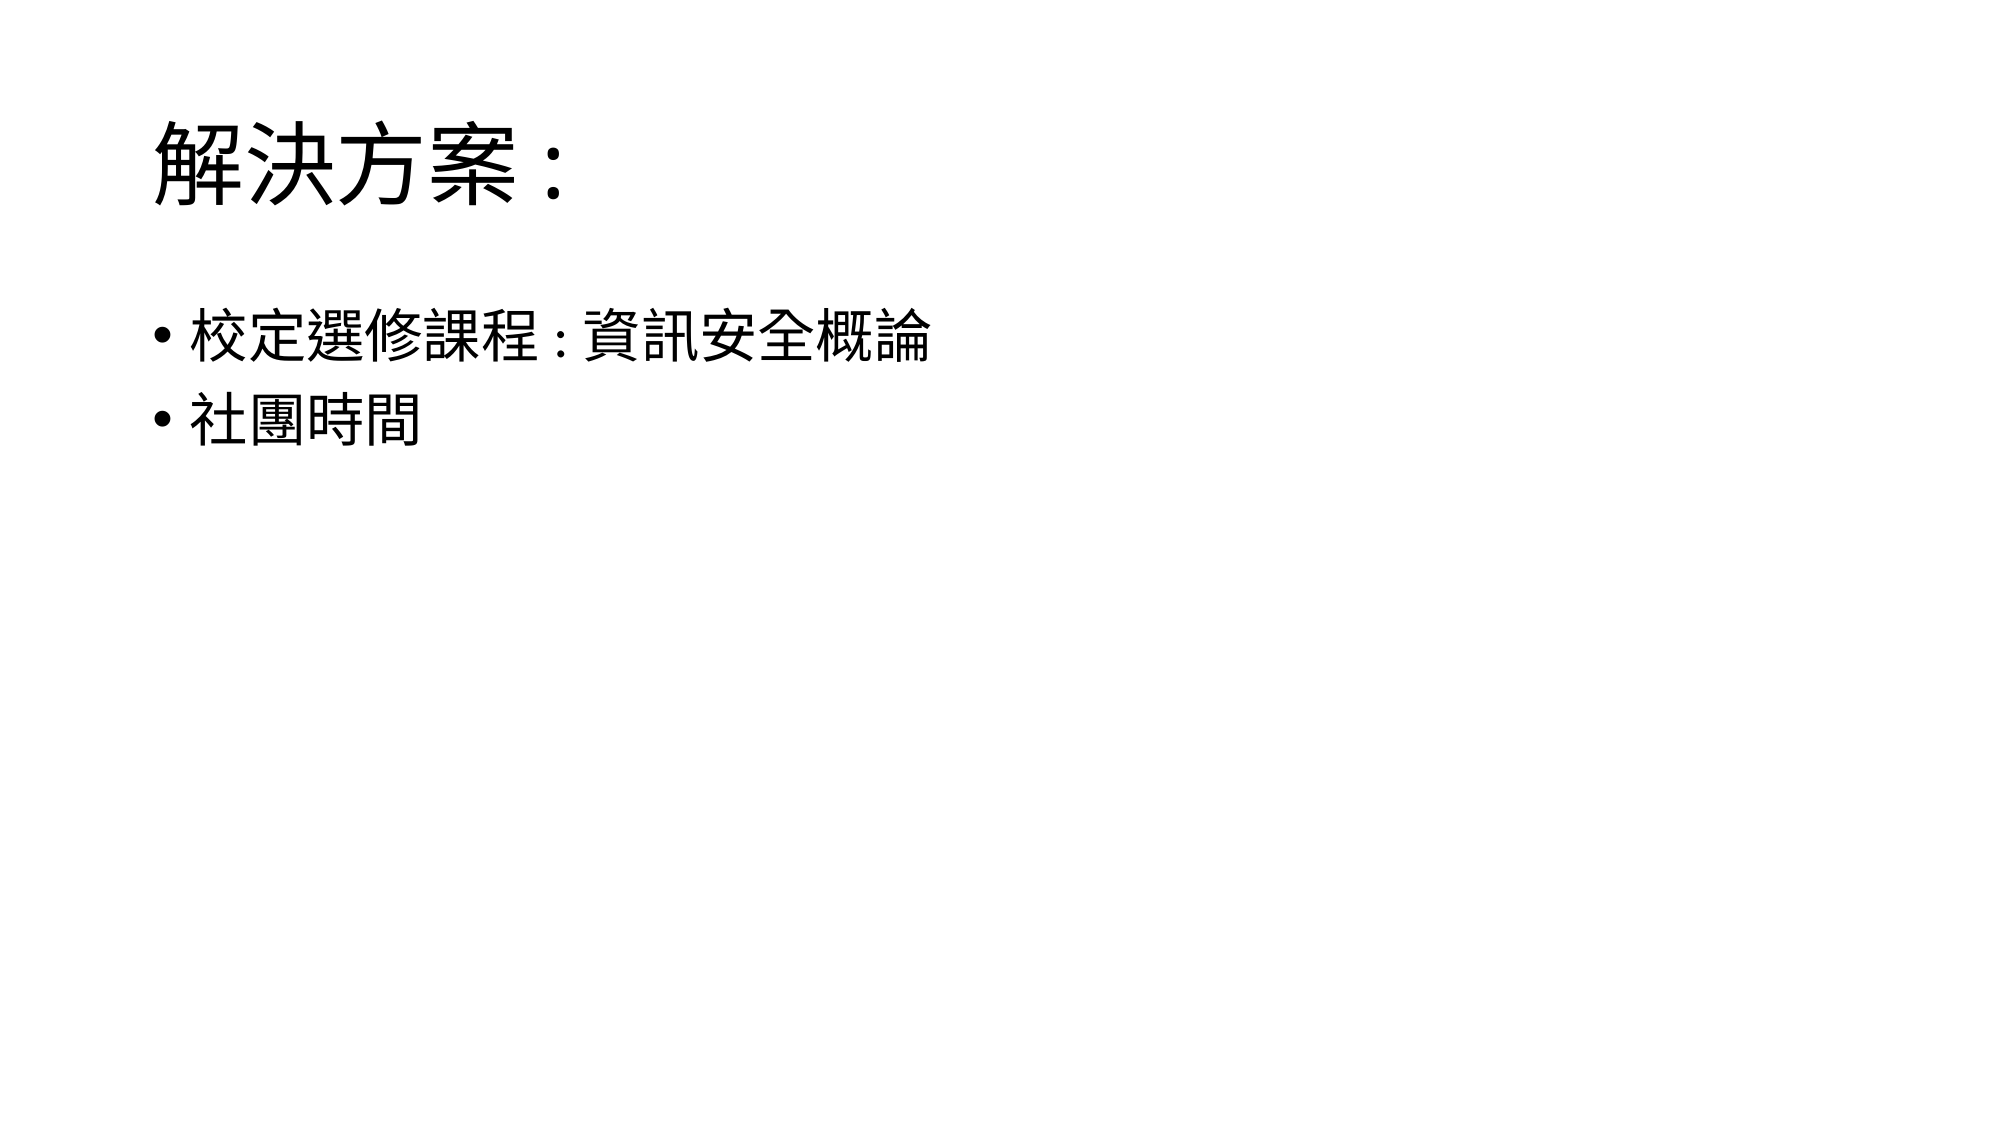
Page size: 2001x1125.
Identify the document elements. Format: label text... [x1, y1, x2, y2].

list 校定選修課程:資訊安全概論 社團時間 [137, 299, 1863, 1014]
title 解決方案: [137, 59, 1863, 278]
